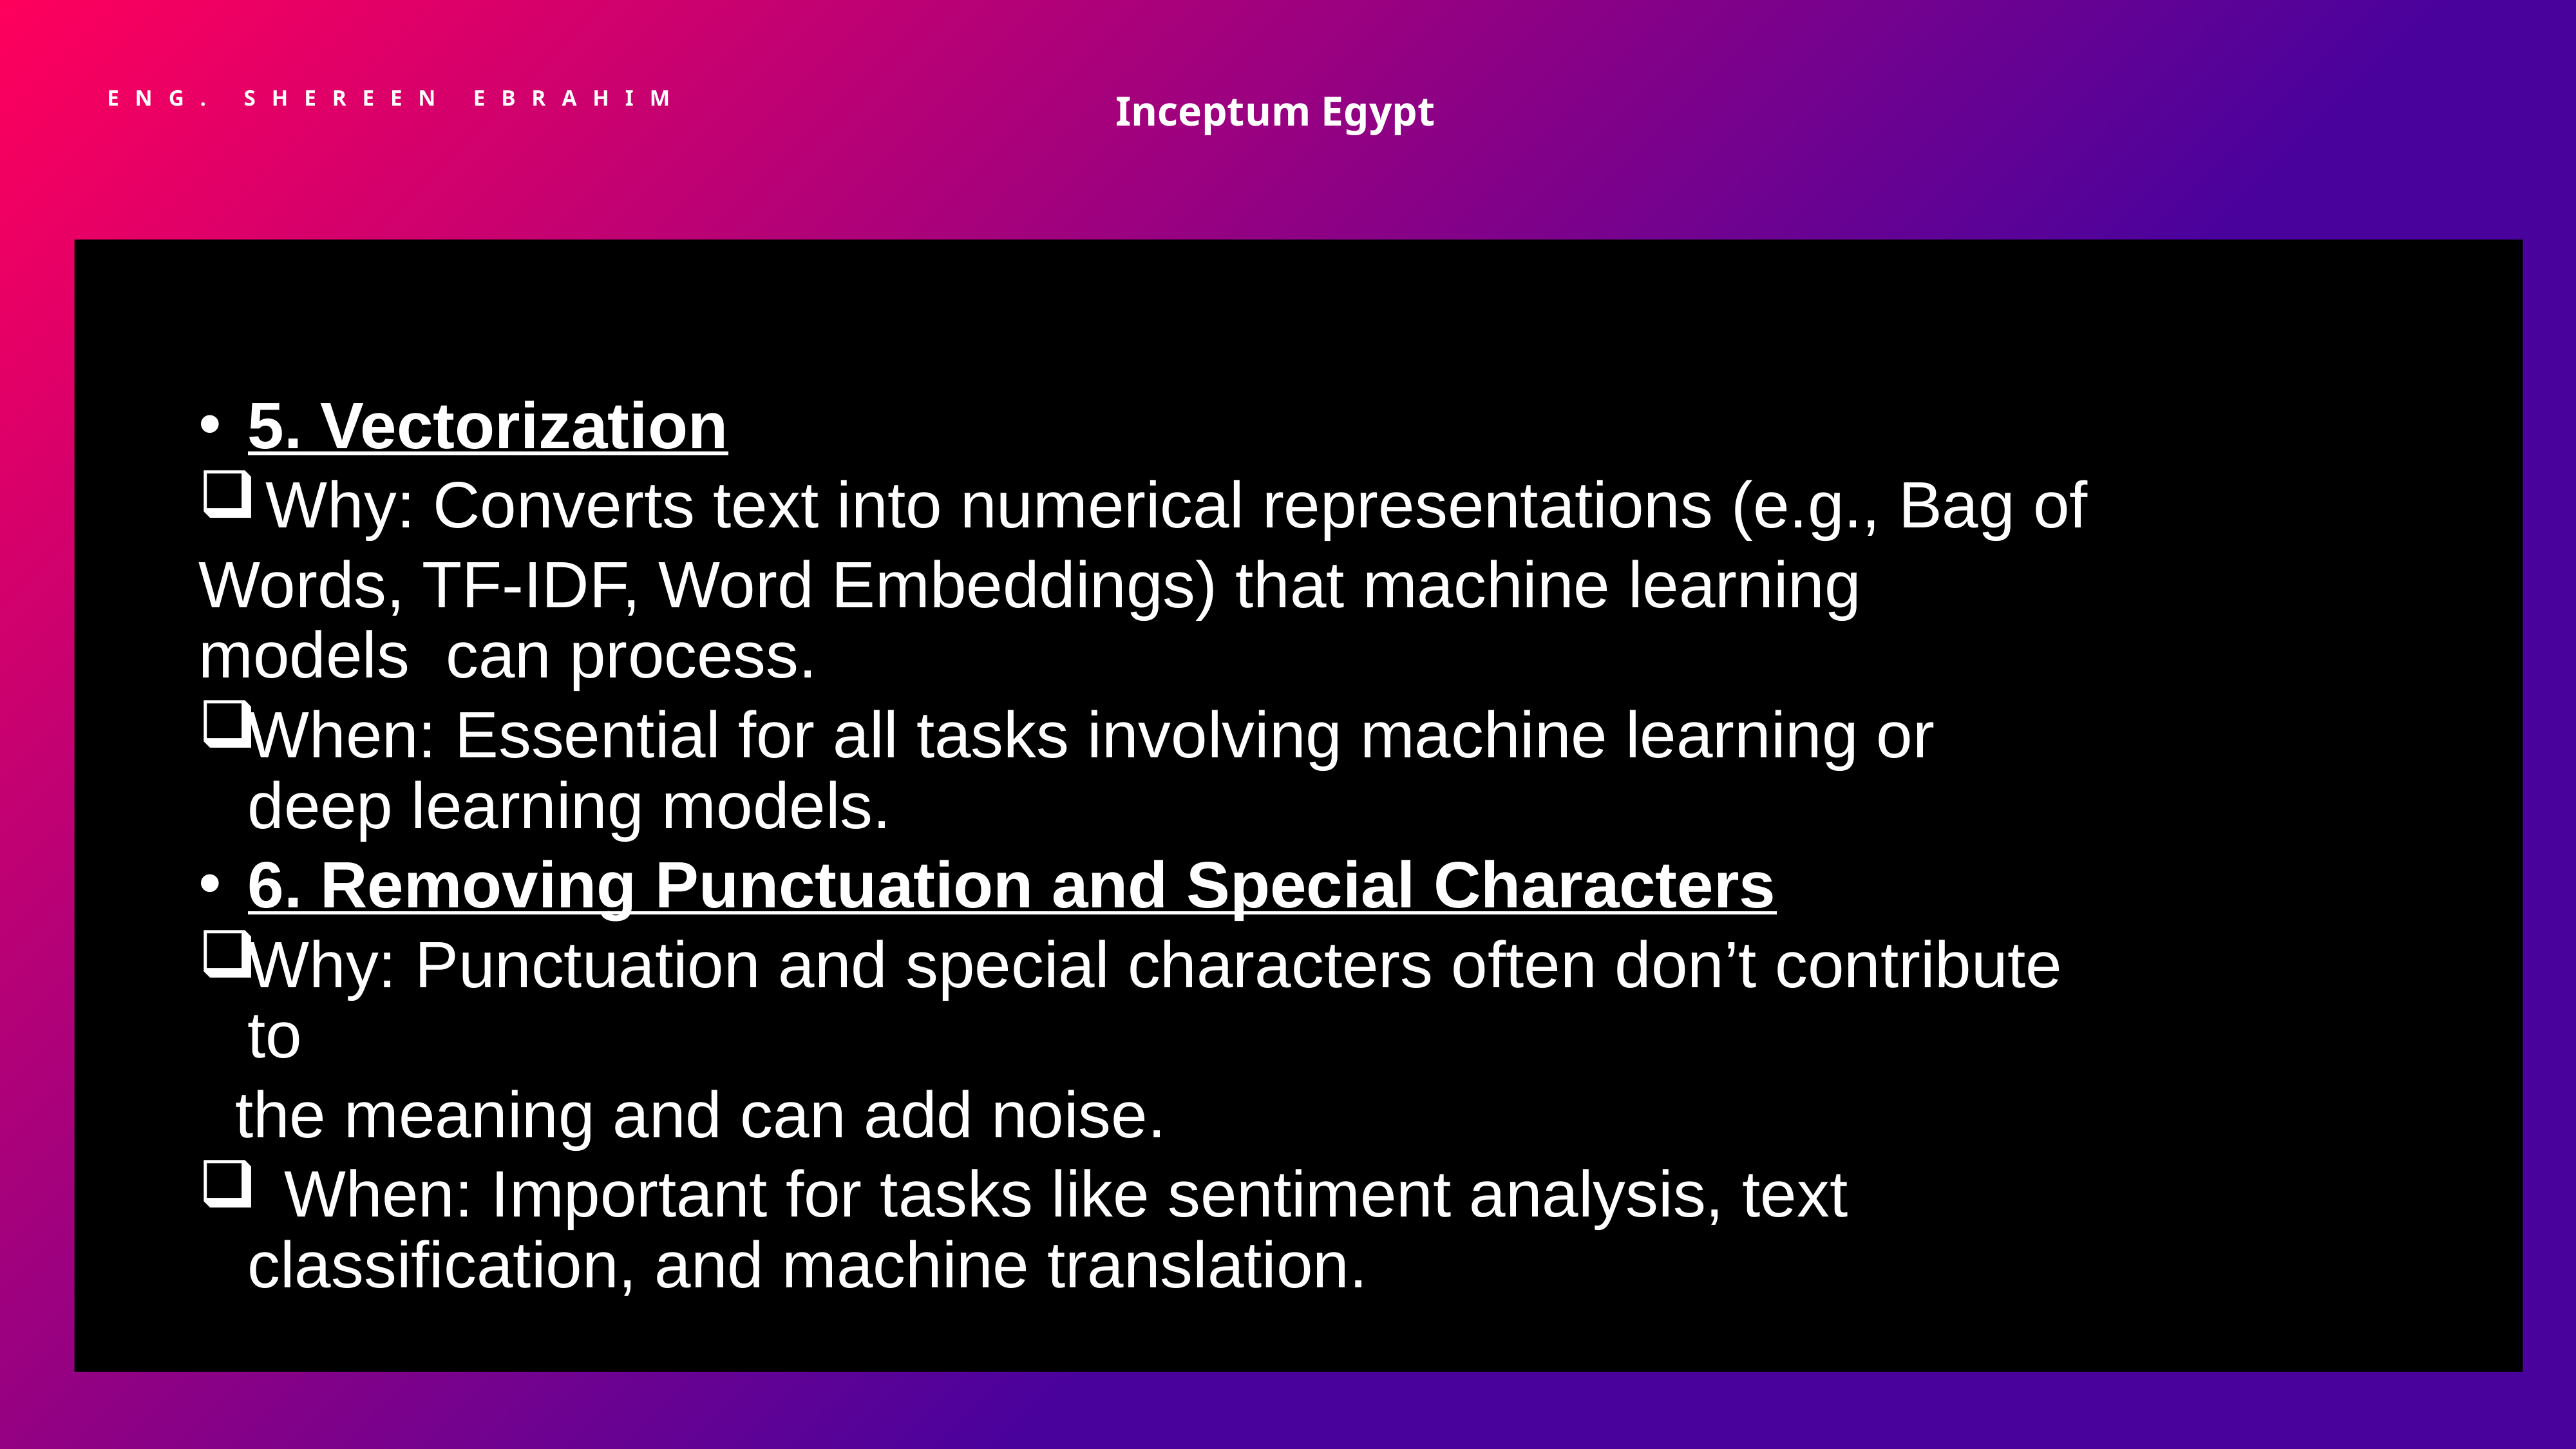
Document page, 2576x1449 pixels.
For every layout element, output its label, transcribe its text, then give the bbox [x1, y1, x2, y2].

text_box Inceptum Egypt [1077, 61, 1473, 134]
text_box Eng. Shereen Ebrahim [107, 71, 1124, 110]
text_box [0, 0, 2576, 1449]
text_box 5. Vectorization Why: Converts text into numerical representations (e.g., Bag of Words, TF-IDF, Word Embeddings) that machine learning models can process. When: Essential for all tasks involving machine learning or deep learning models. 6. Removing Punctuation and Special Characters Why: Punctuation and special characters often don’t contribute to the meaning and can add noise. When: Important for tasks like sentiment analysis, text classification, and machine translation. [189, 386, 2099, 1312]
text_box [74, 239, 2523, 1372]
